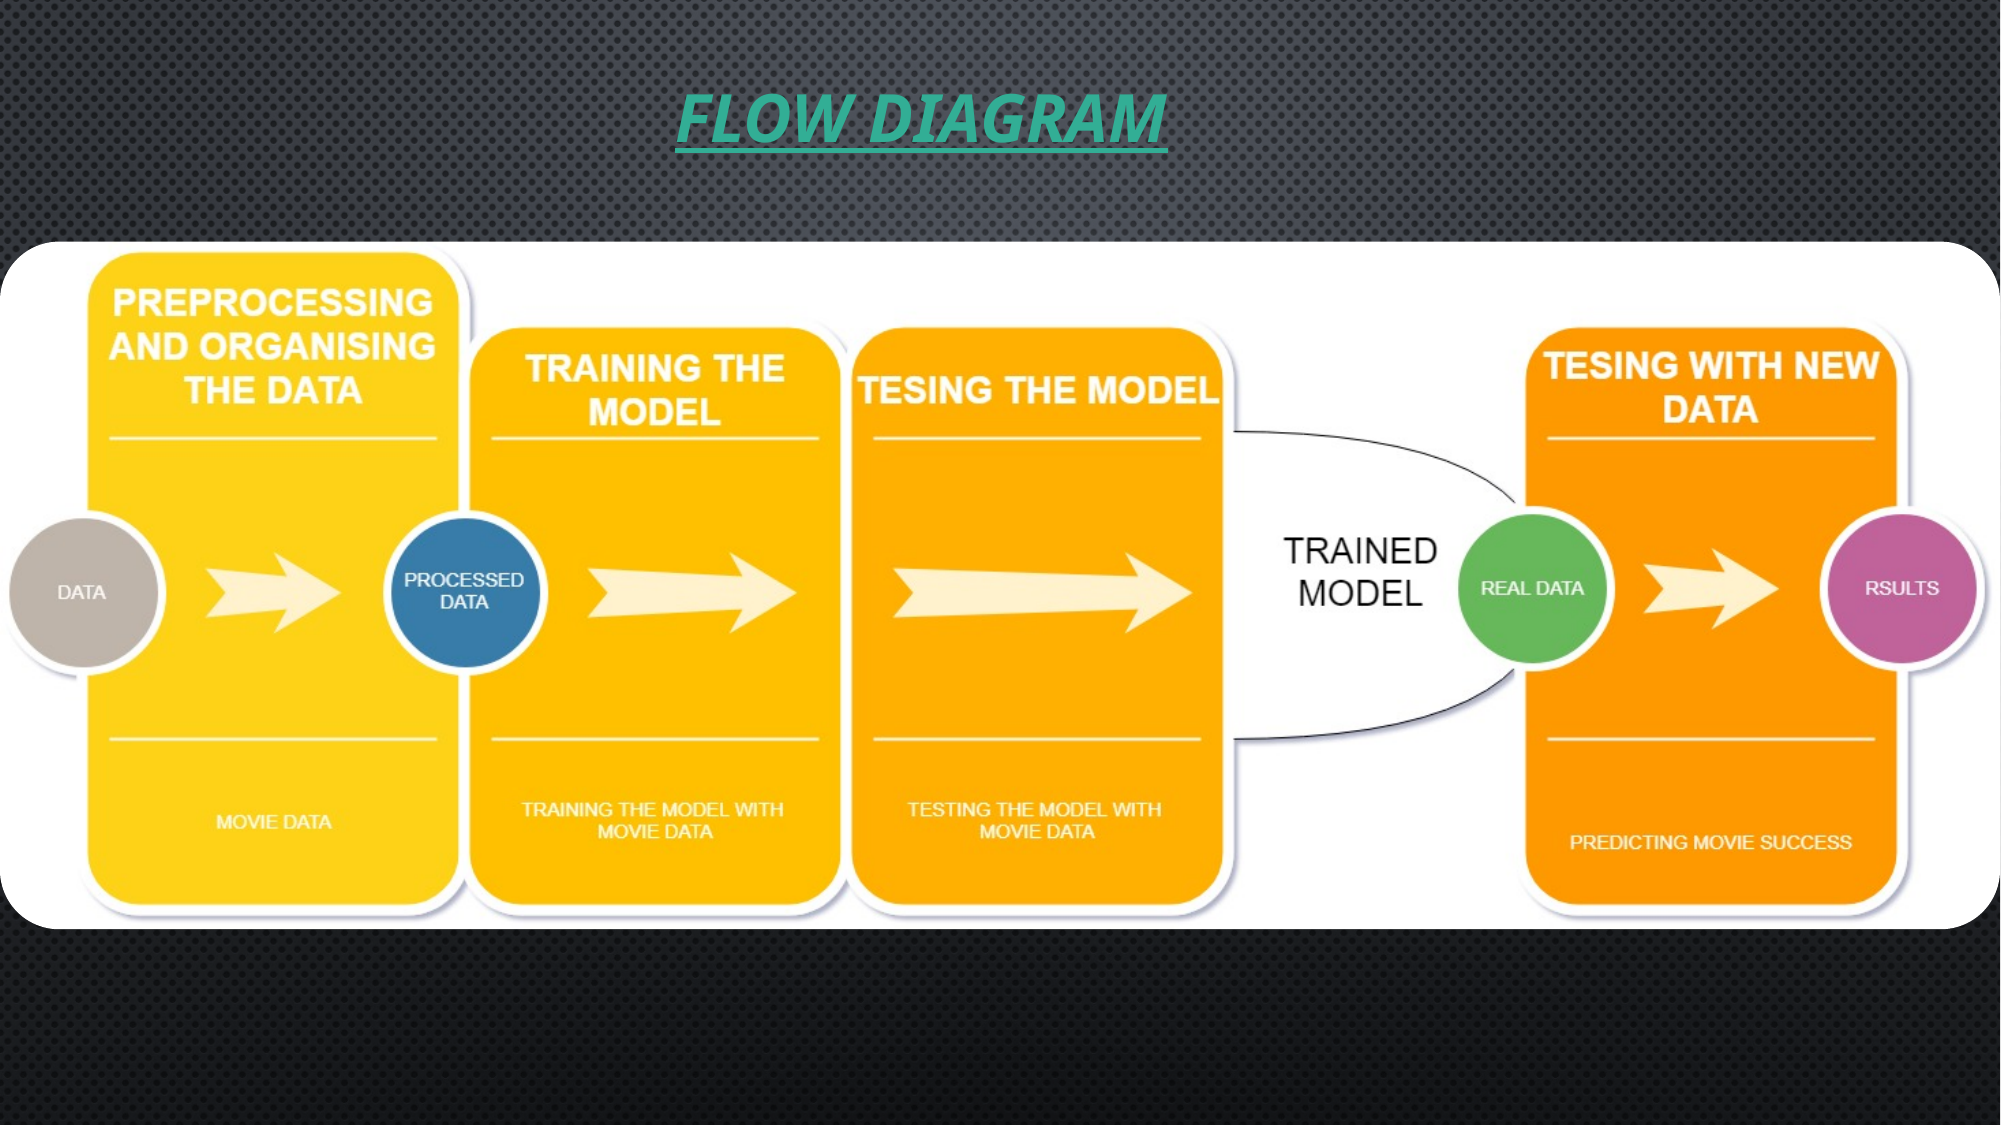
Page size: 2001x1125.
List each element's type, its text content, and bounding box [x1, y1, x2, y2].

picture [0, 241, 2000, 930]
text_box FLOW DIAGRAM [660, 68, 1183, 164]
